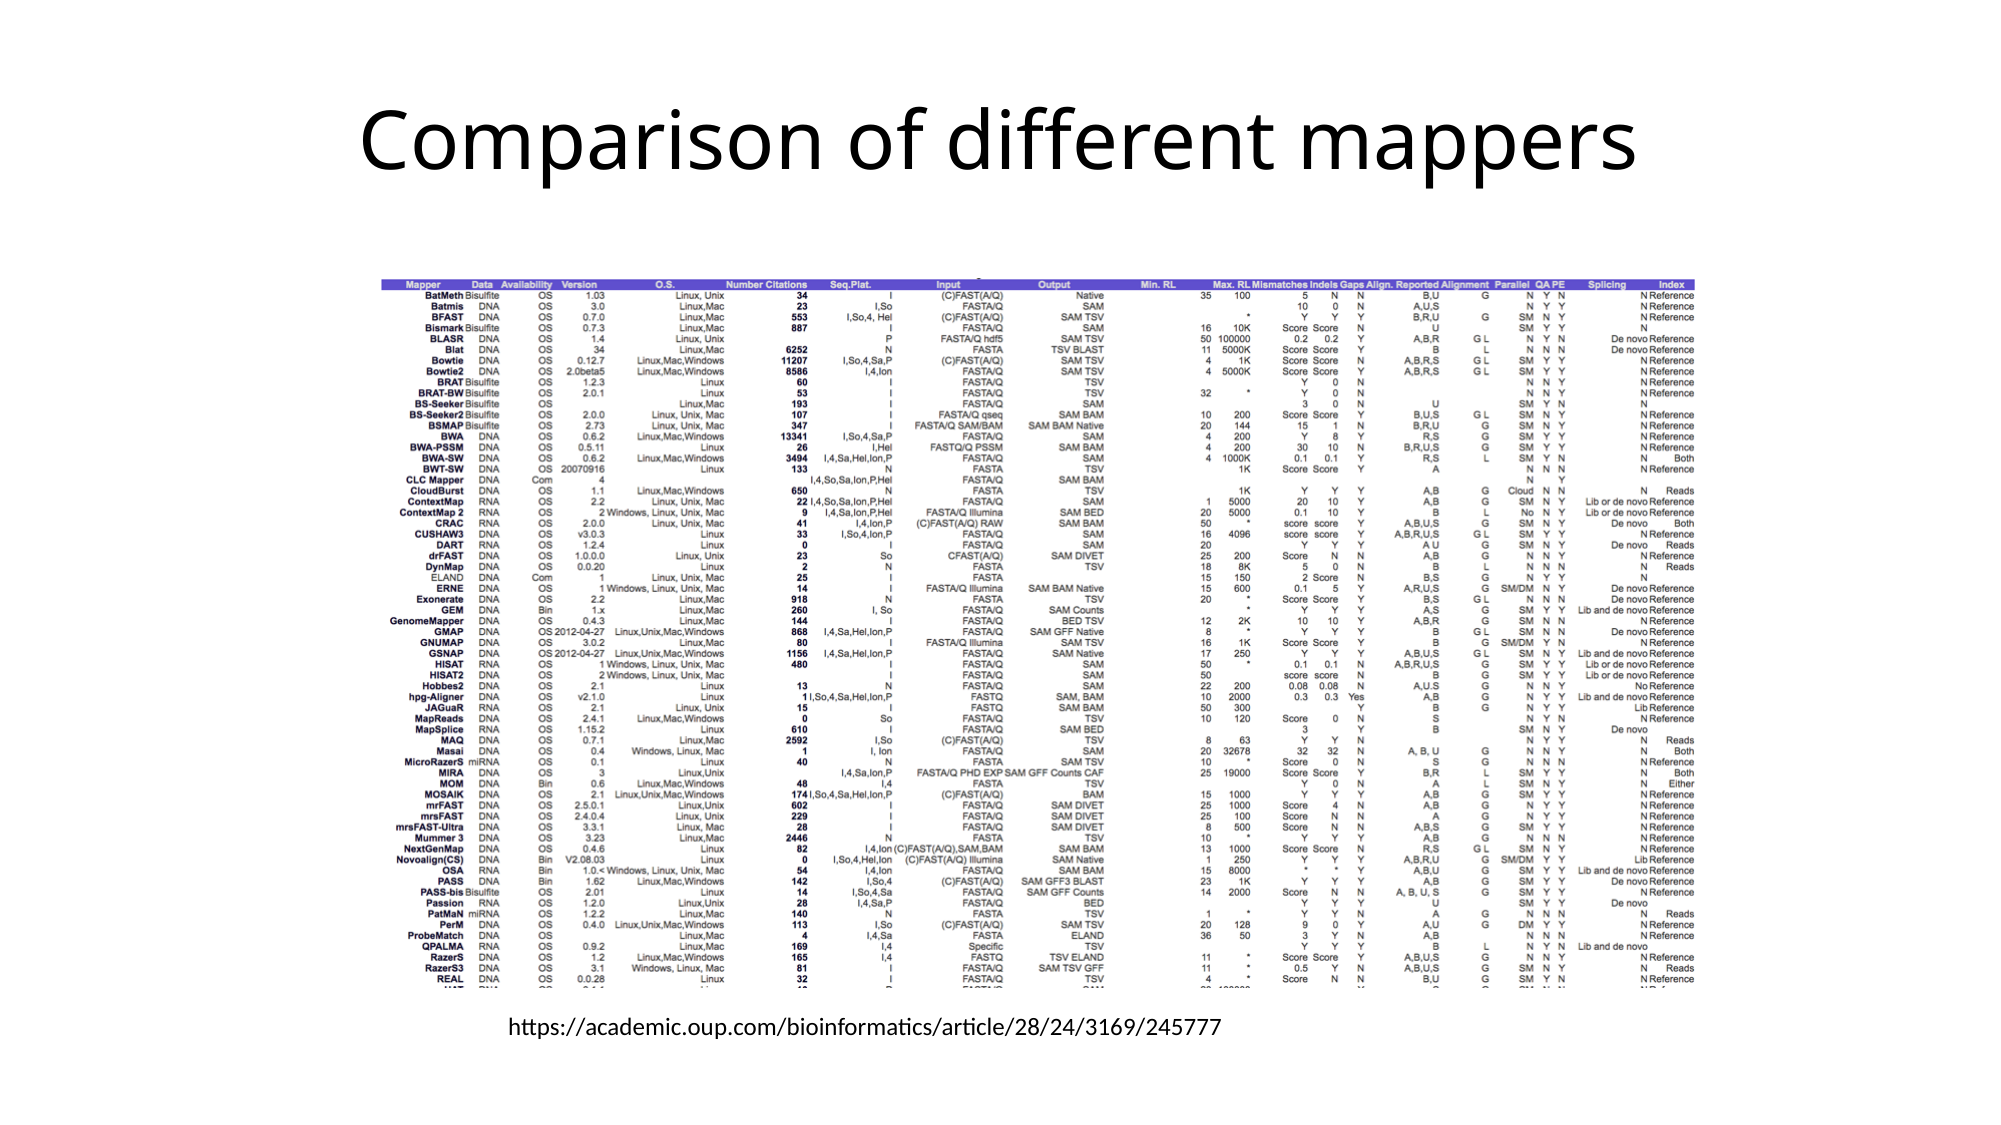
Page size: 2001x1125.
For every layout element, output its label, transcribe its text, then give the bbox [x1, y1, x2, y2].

text_box https://academic.oup.com/bioinformatics/article/28/24/3169/245777 [493, 1003, 1281, 1048]
title Comparison of different mappers [324, 49, 1675, 237]
picture [365, 277, 1709, 988]
